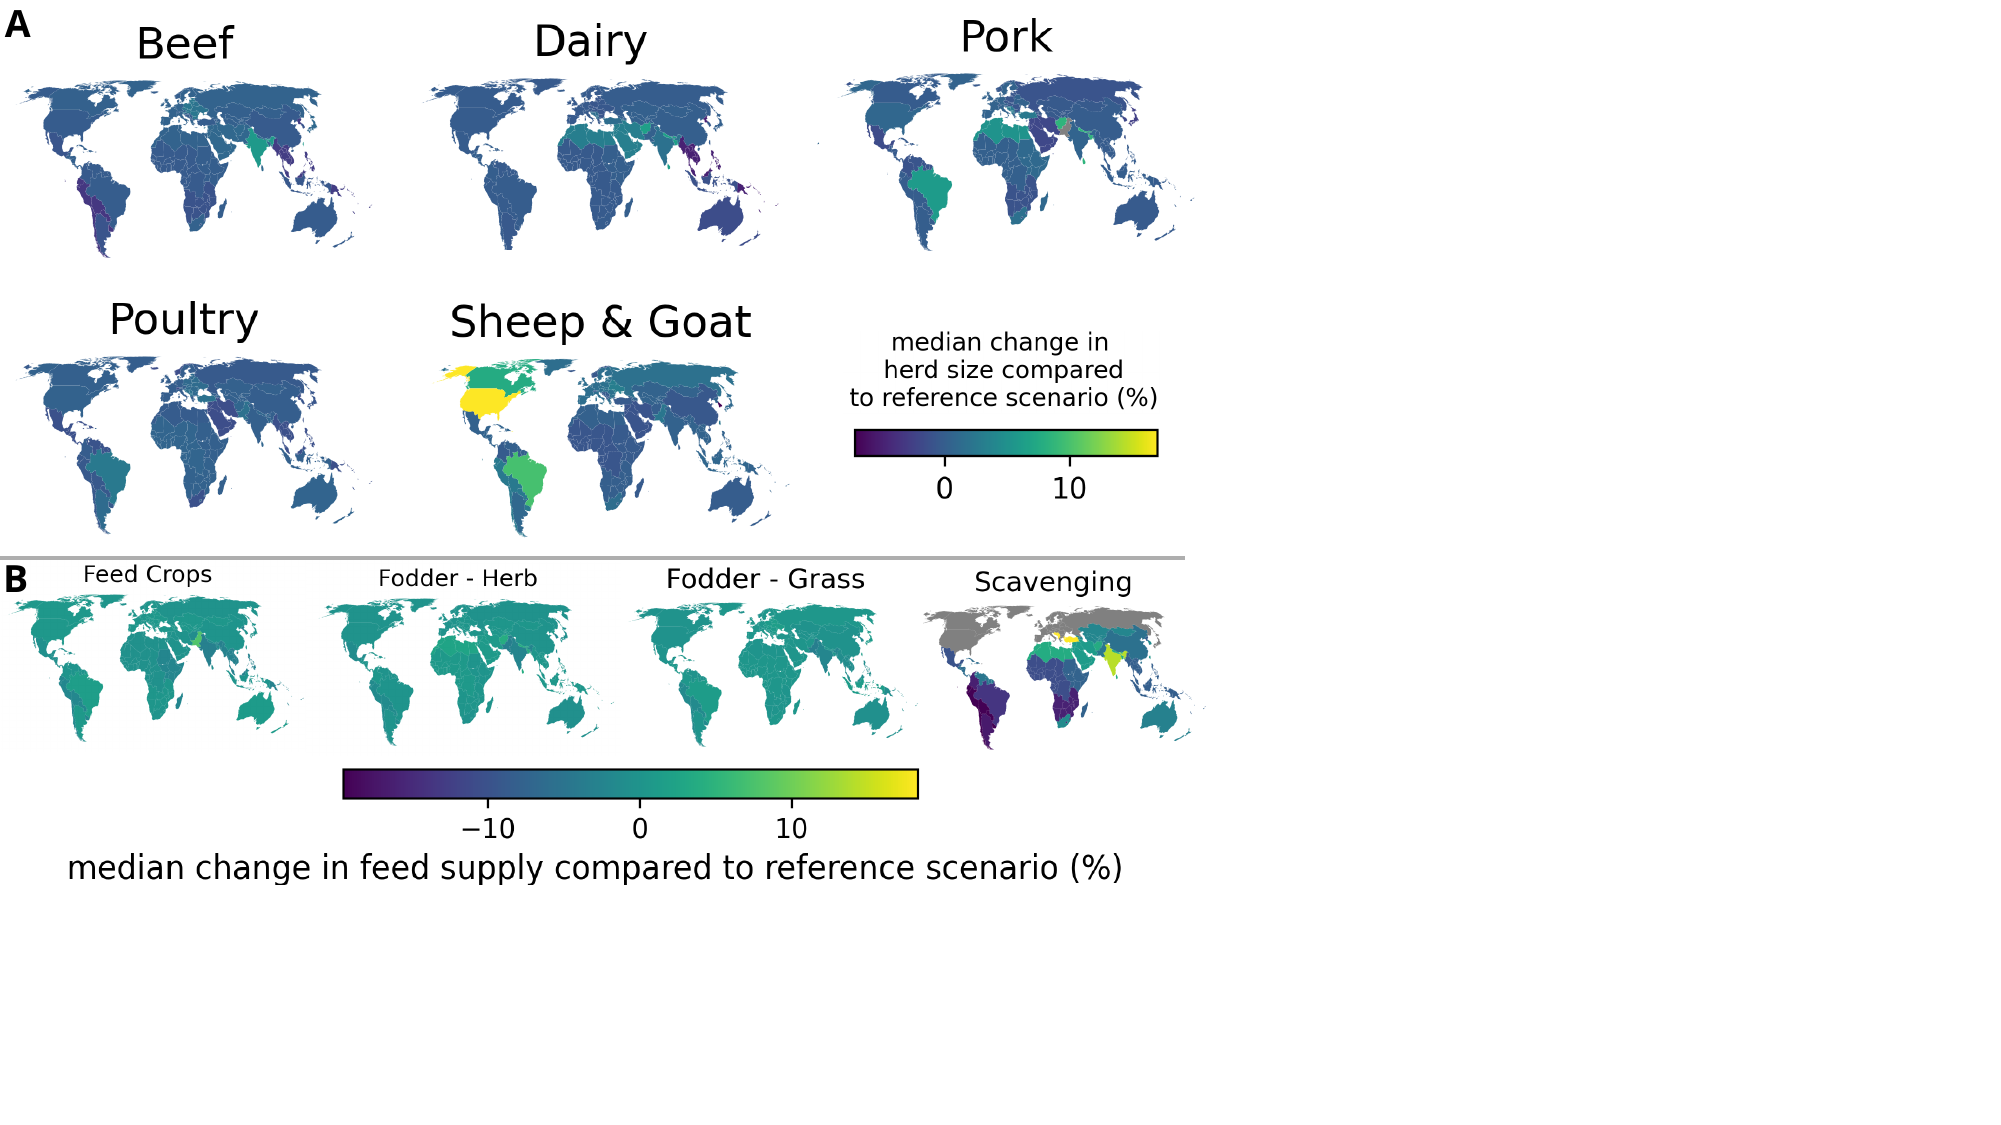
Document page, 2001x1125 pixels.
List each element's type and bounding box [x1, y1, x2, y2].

picture [0, 559, 1212, 885]
picture [842, 331, 1170, 533]
picture [0, 288, 397, 557]
picture [424, 291, 822, 557]
picture [413, 0, 1212, 261]
picture [0, 0, 397, 270]
